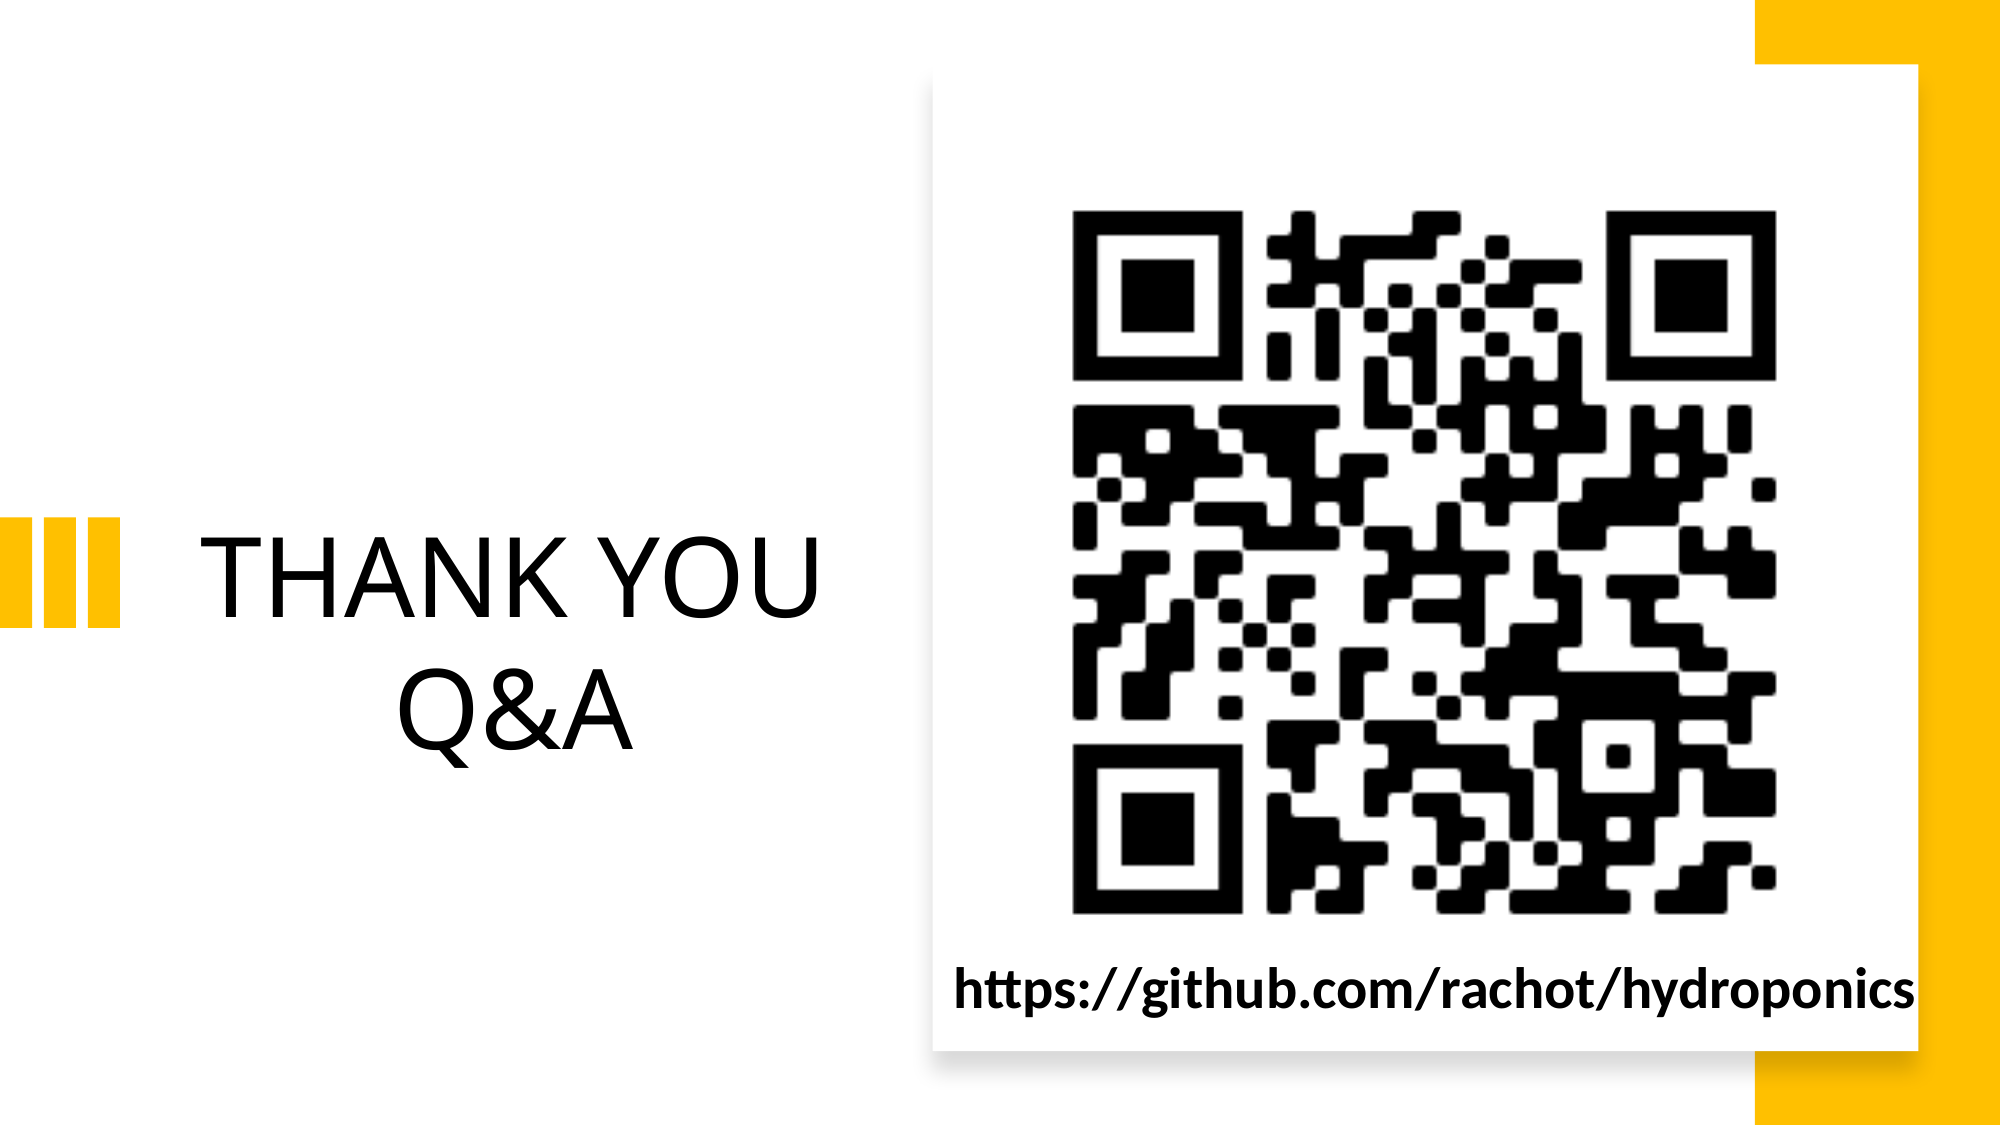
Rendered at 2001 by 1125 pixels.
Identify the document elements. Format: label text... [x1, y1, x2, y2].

text_box [932, 63, 1919, 1052]
picture [971, 109, 1880, 1006]
text_box [0, 0, 1754, 1125]
text_box THANK YOU Q&A [182, 513, 845, 906]
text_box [0, 517, 120, 628]
text_box [1754, 0, 2000, 1125]
text_box https://github.com/rachot/hydroponics [938, 942, 1932, 1028]
